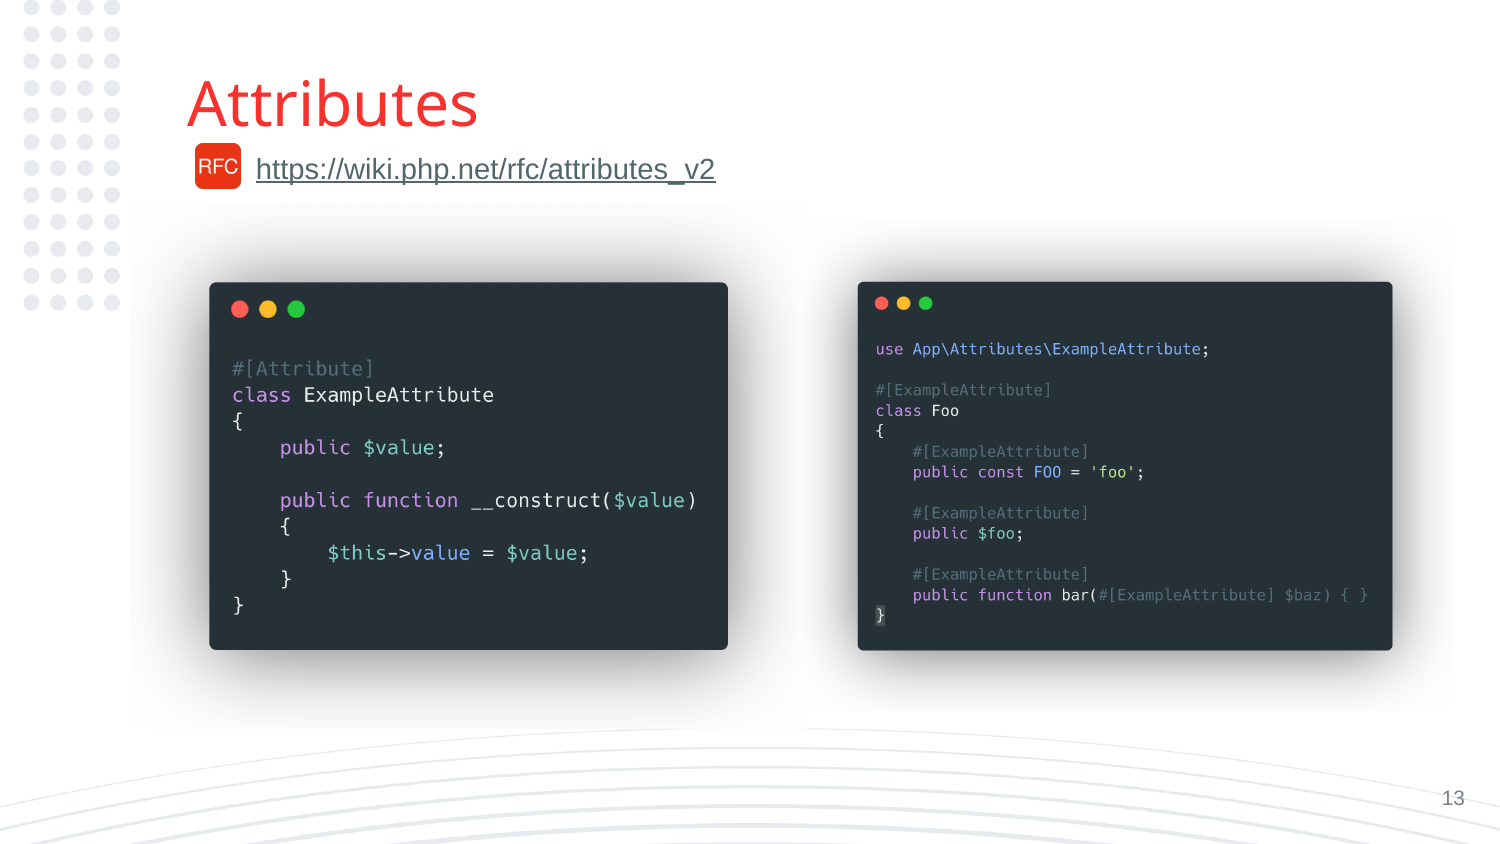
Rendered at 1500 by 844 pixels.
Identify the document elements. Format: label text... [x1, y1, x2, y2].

text_box https://wiki.php.net/rfc/attributes_v2 [240, 135, 797, 197]
picture [0, 0, 1500, 844]
slide_number ‹#› [1389, 764, 1480, 830]
title Attributes [172, 49, 1390, 144]
